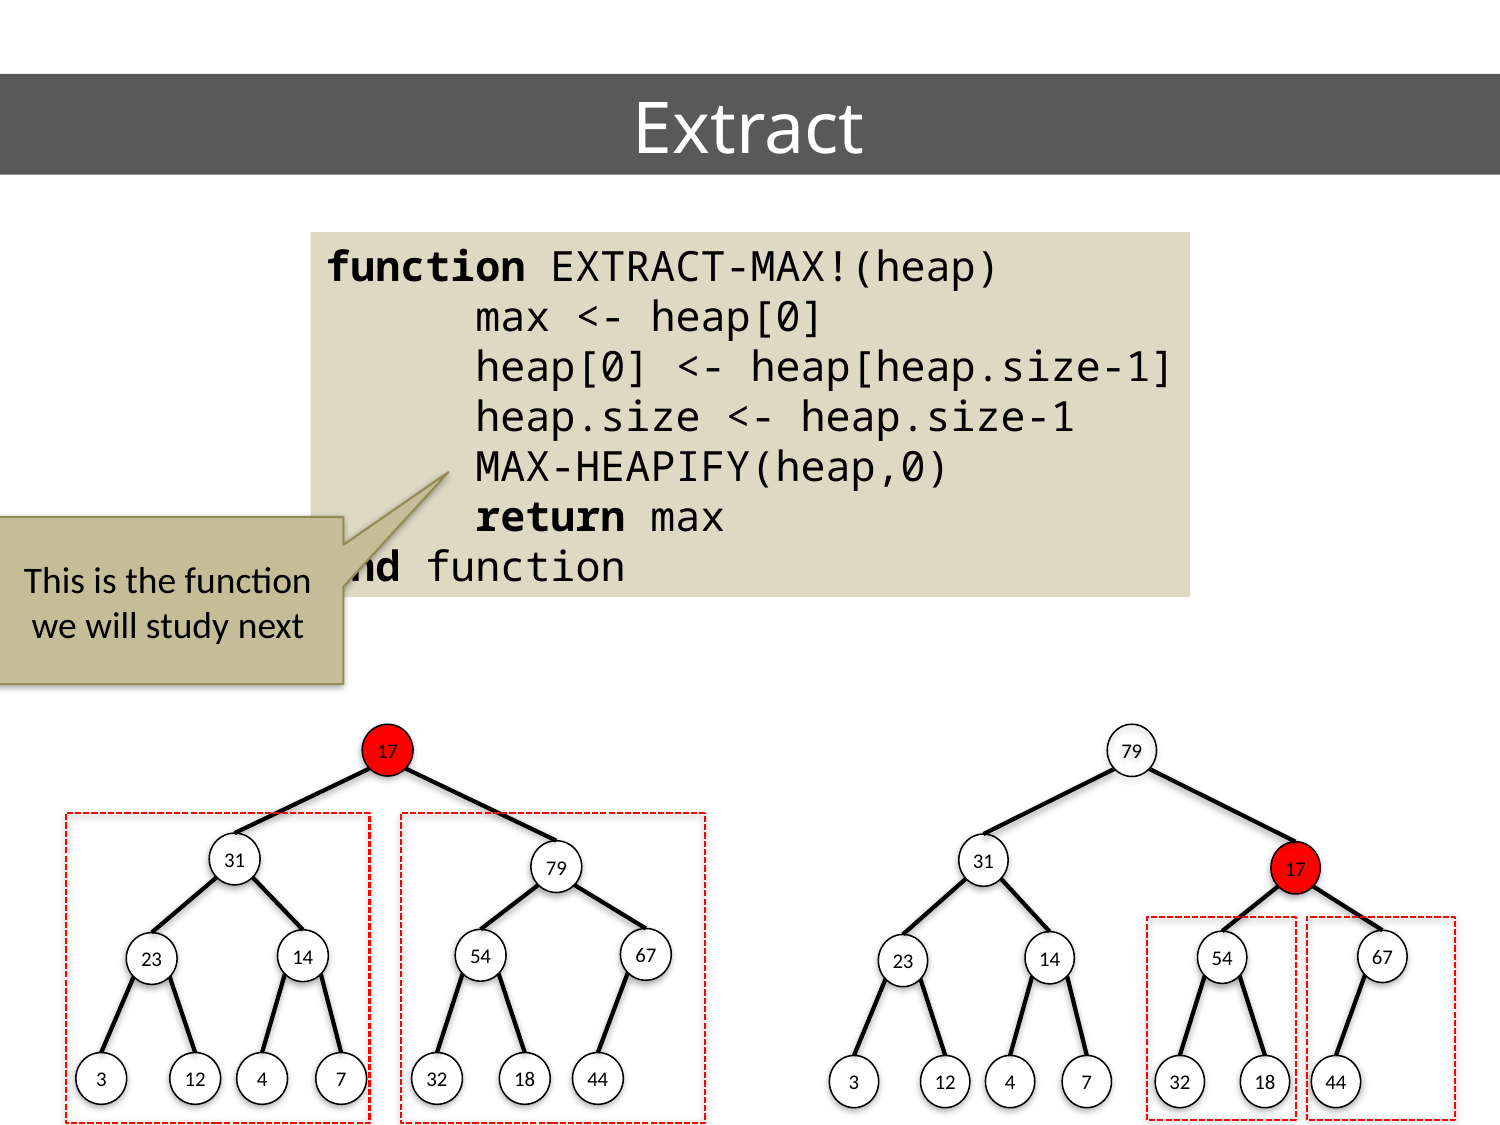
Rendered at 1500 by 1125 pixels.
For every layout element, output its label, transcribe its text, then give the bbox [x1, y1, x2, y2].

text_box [65, 723, 1456, 1124]
text_box Extract [0, 73, 1500, 175]
text_box This is the function we will study next [0, 470, 451, 687]
text_box function EXTRACT-MAX!(heap) max <- heap[0] heap[0] <- heap[heap.size-1] heap.size <- heap.size-1 MAX-HEAPIFY(heap,0) return max end function [310, 232, 1191, 597]
